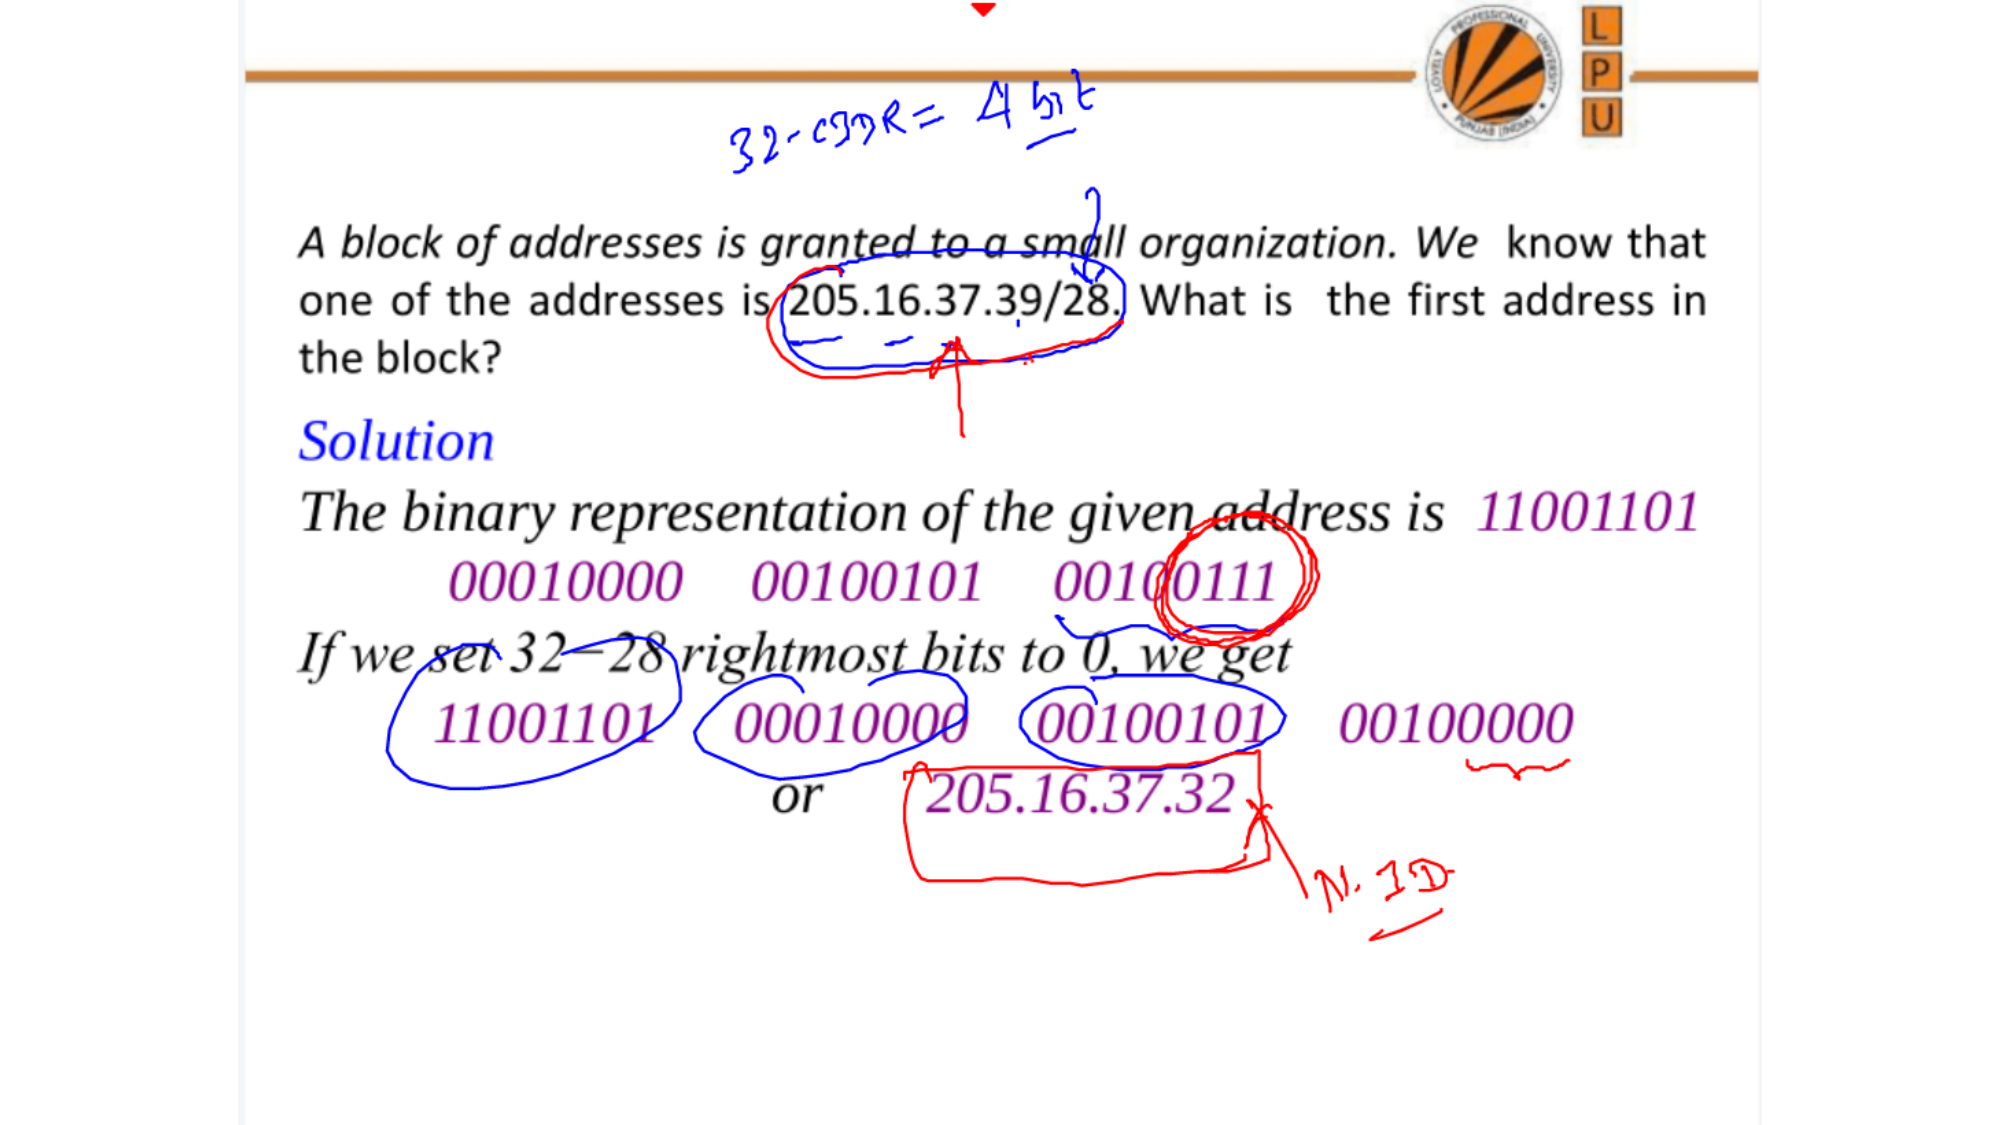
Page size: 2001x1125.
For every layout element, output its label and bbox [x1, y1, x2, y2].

picture [238, 0, 1762, 1125]
